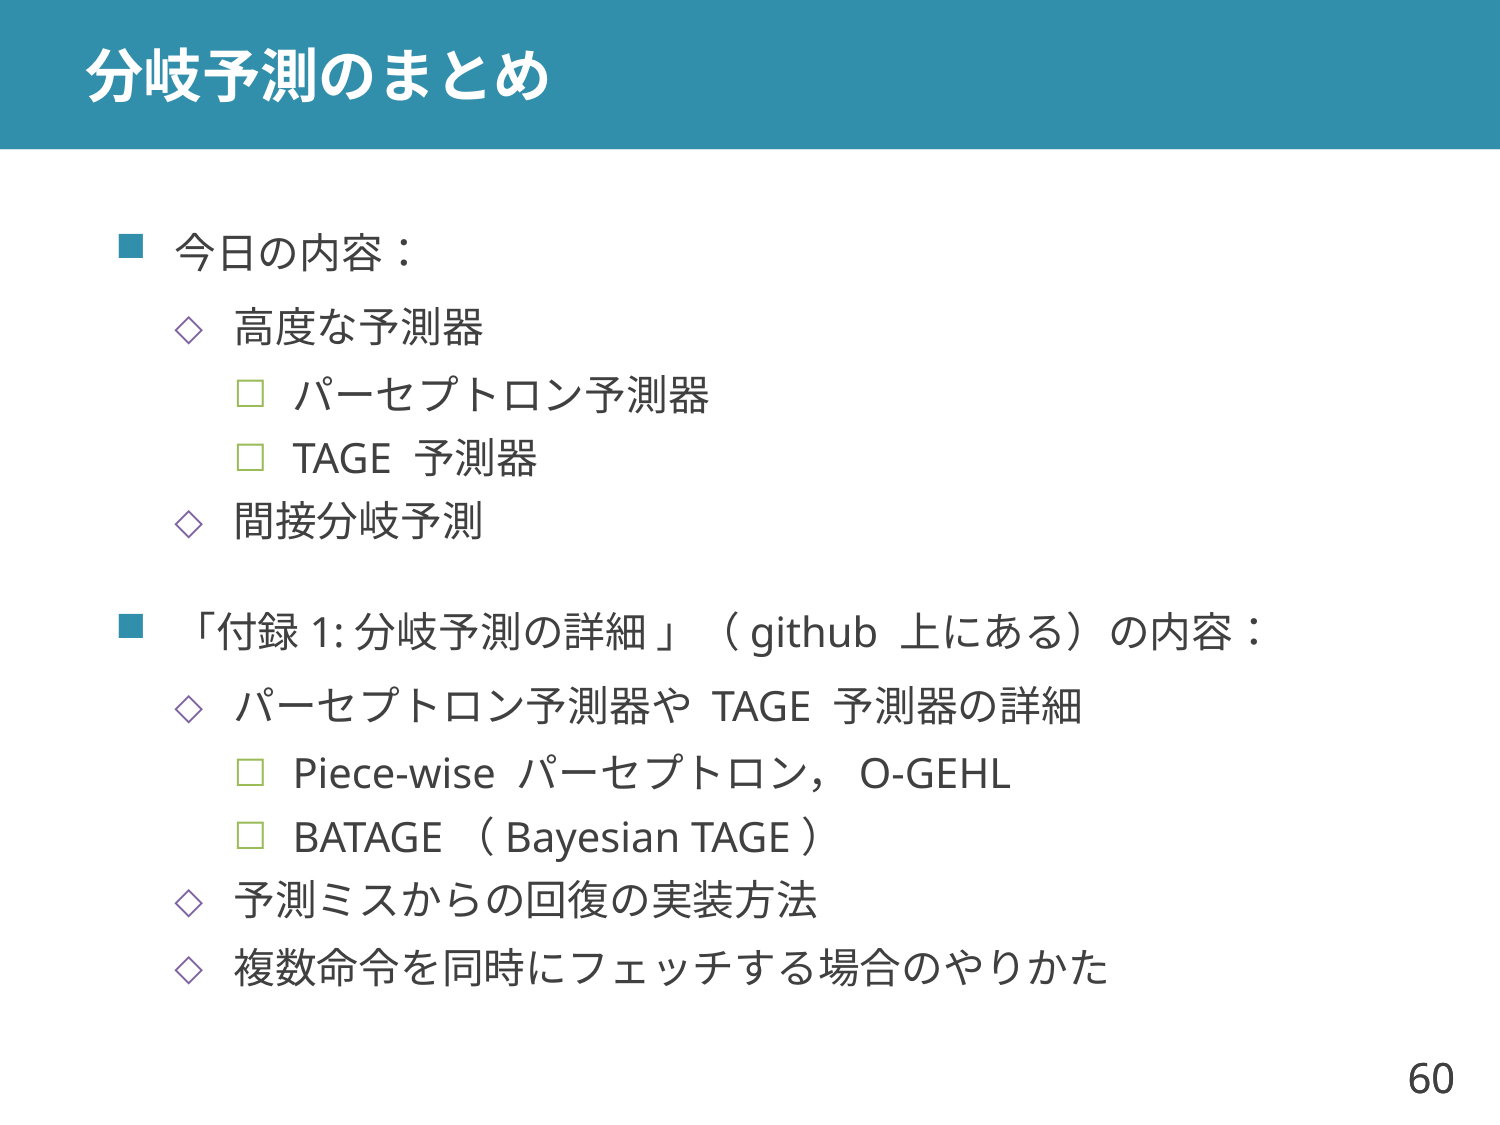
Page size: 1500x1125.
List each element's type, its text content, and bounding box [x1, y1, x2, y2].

title 分岐予測のまとめ [70, 0, 1500, 150]
list 今日の内容： 高度な予測器 パーセプトロン予測器 TAGE 予測器 間接分岐予測 「付録1:分岐予測の詳細 」（github 上にある）の内容： パーセプトロン予測器や TAGE 予測器の詳細 Piece-wise パーセプトロン，O-GEHL BATAGE（Bayesian TAGE） 予測ミスからの回復の実装方法 複数命令を同時にフェッチする場合のやりかた [100, 178, 1459, 1036]
